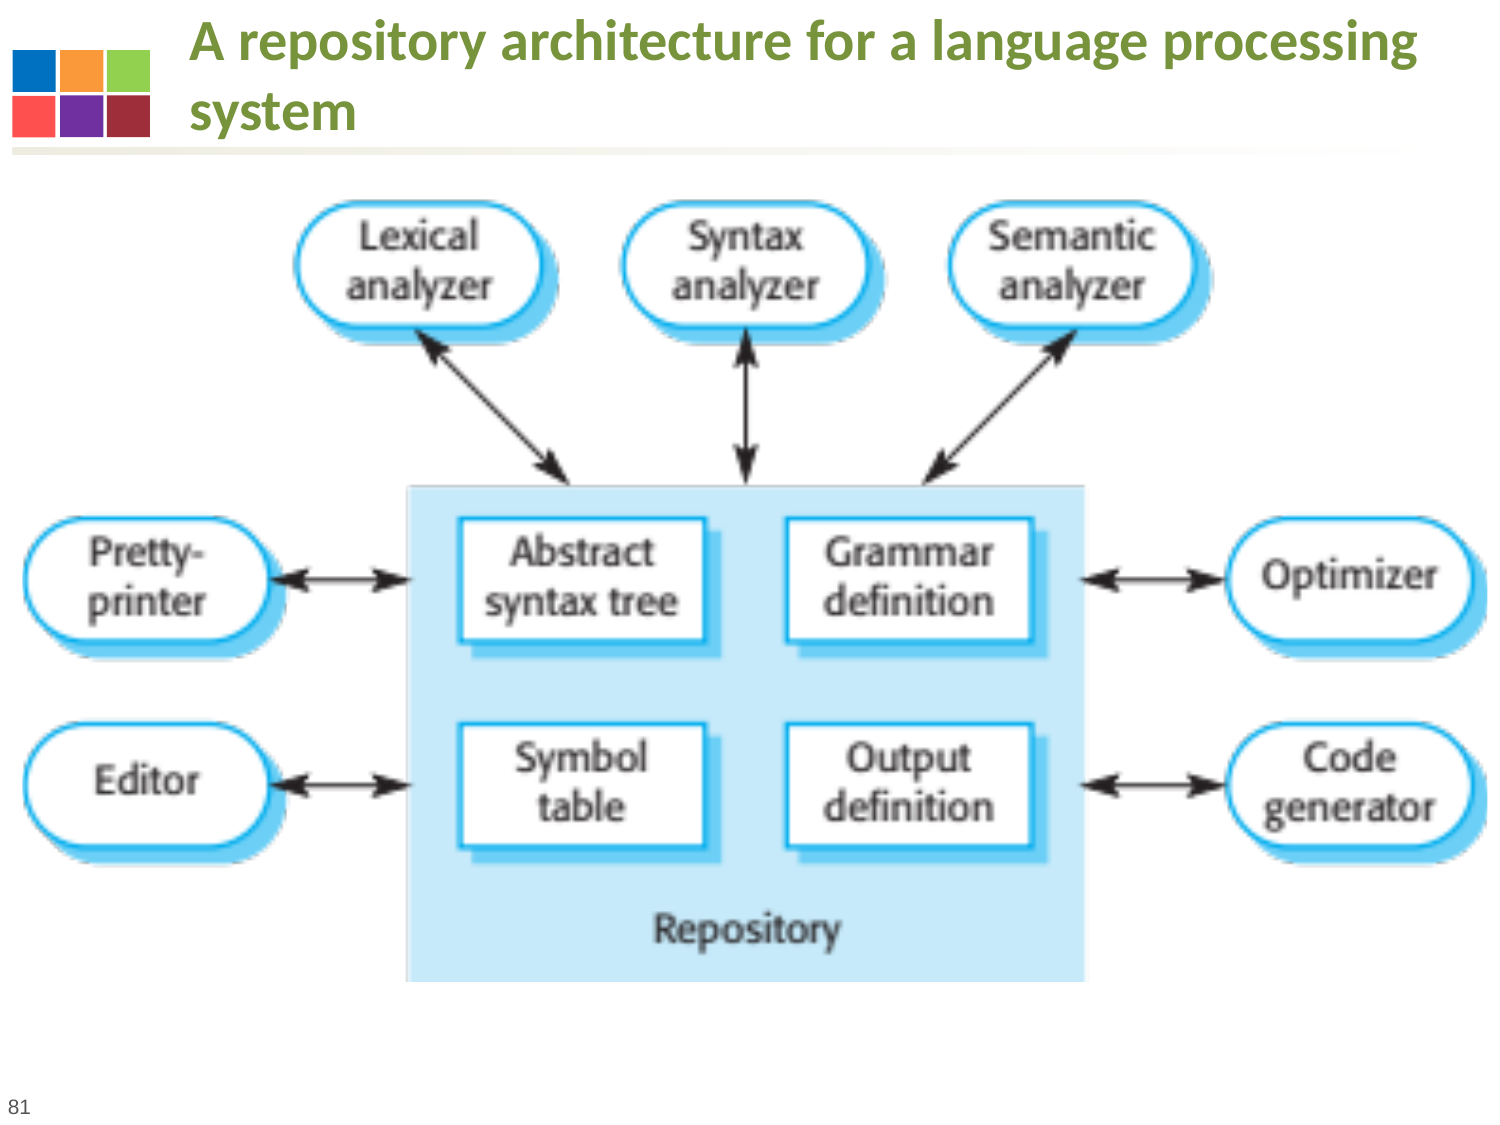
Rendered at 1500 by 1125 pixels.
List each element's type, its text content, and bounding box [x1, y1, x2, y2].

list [21, 187, 1488, 994]
title A repository architecture for a language processing system [174, 47, 1475, 150]
